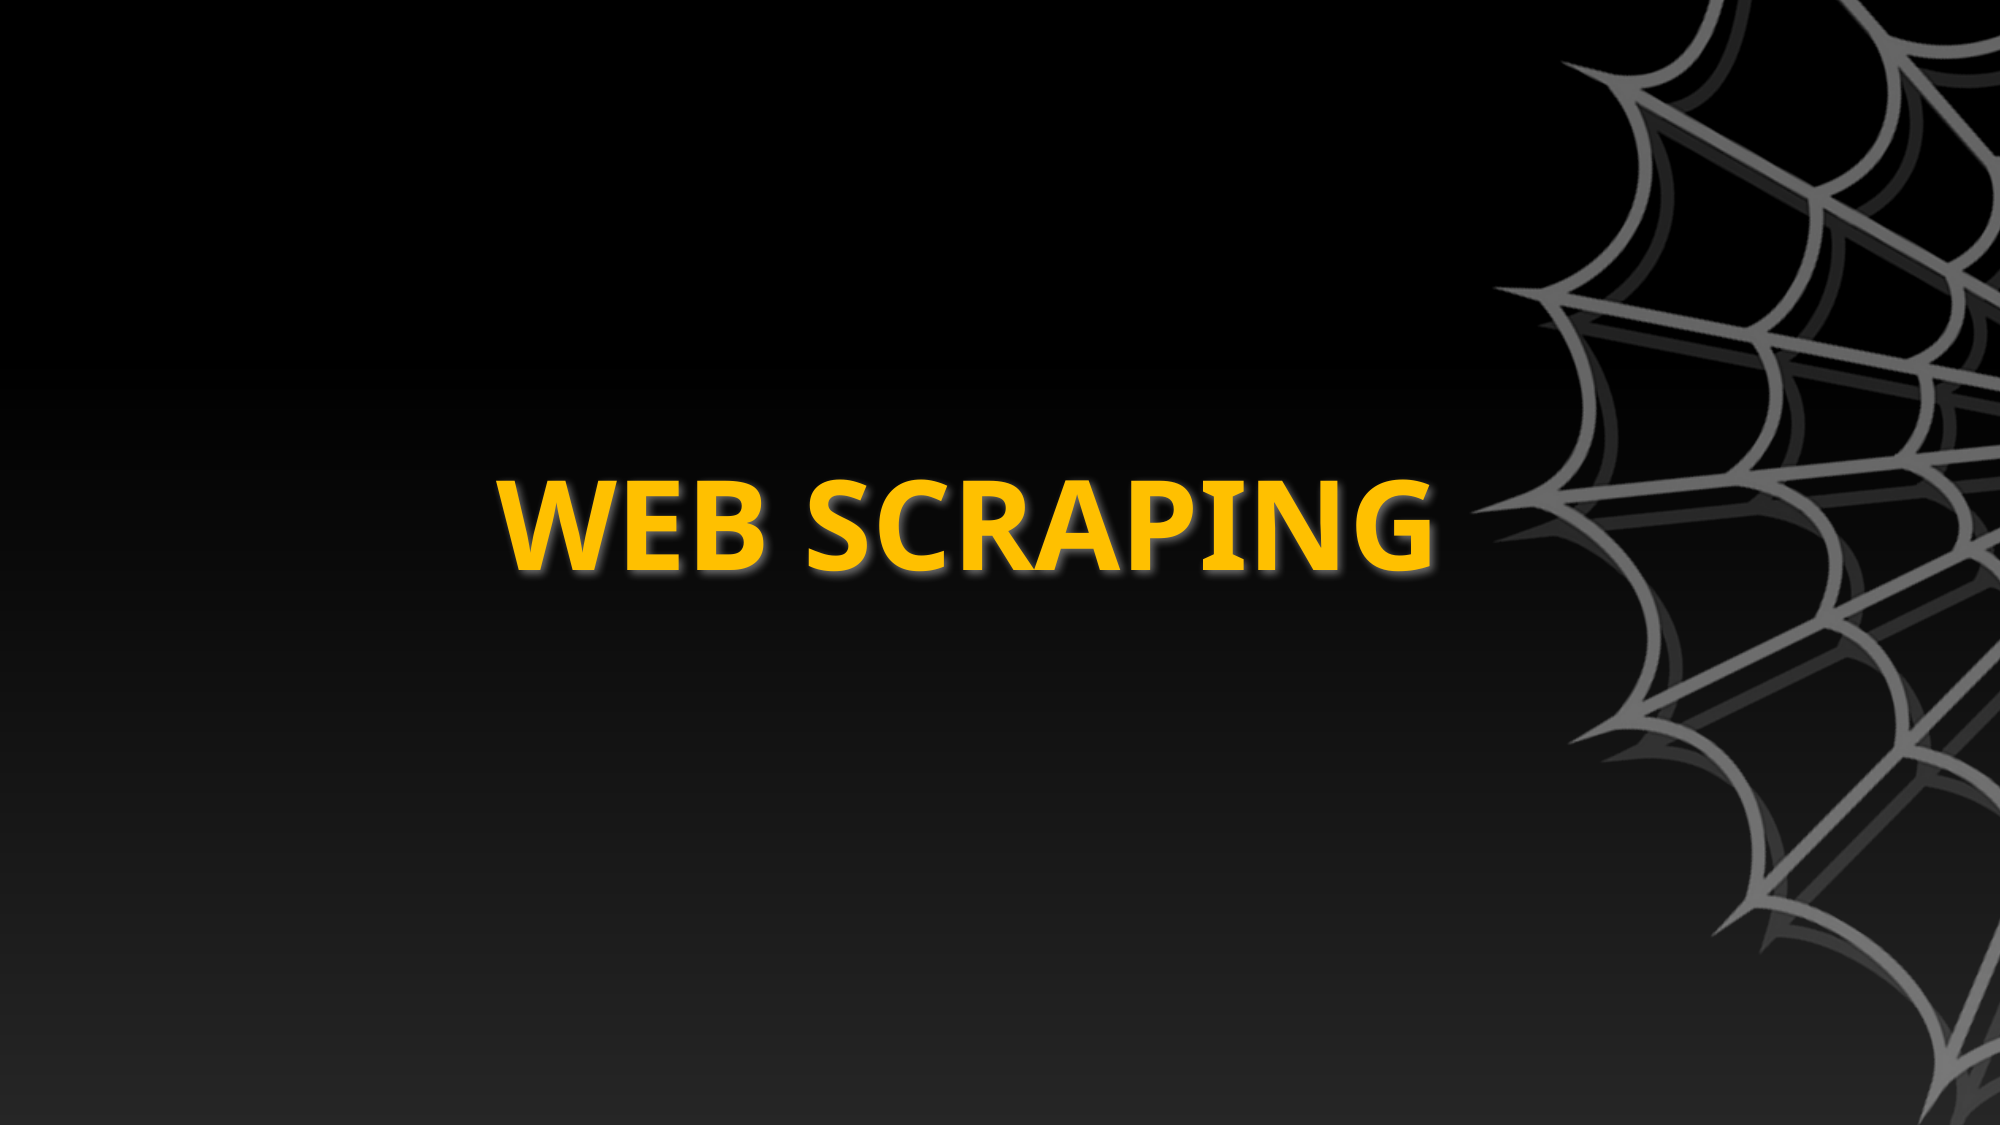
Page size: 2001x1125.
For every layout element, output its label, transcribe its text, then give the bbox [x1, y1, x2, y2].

title WEB SCRAPING [218, 424, 1449, 605]
picture [1179, 0, 2000, 1125]
